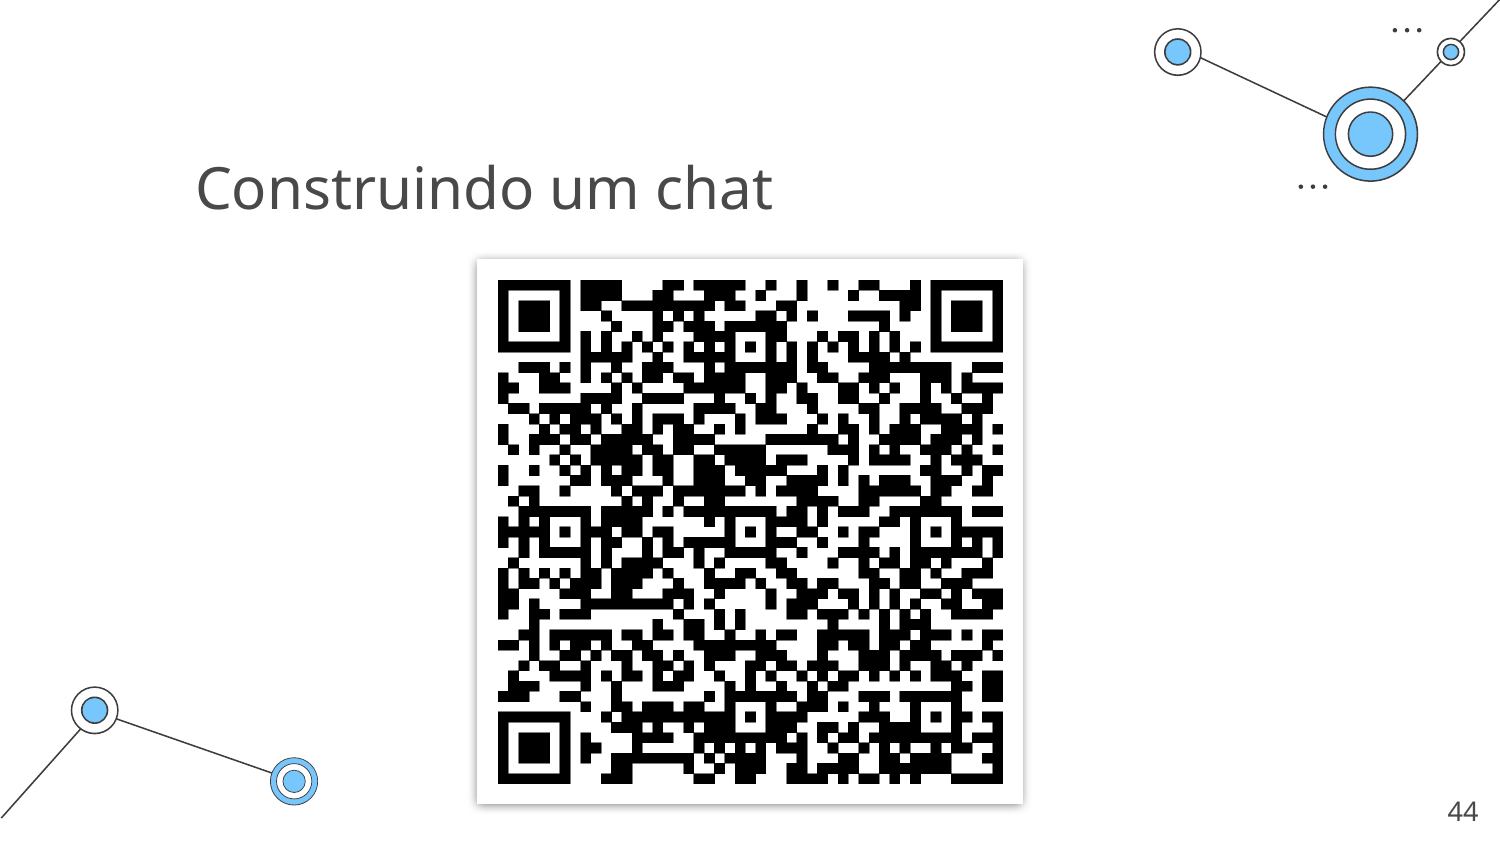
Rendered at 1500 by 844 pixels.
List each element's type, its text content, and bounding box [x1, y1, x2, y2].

title Construindo um chat [180, 136, 1274, 202]
picture [477, 258, 1023, 805]
slide_number ‹#› [1403, 779, 1494, 844]
